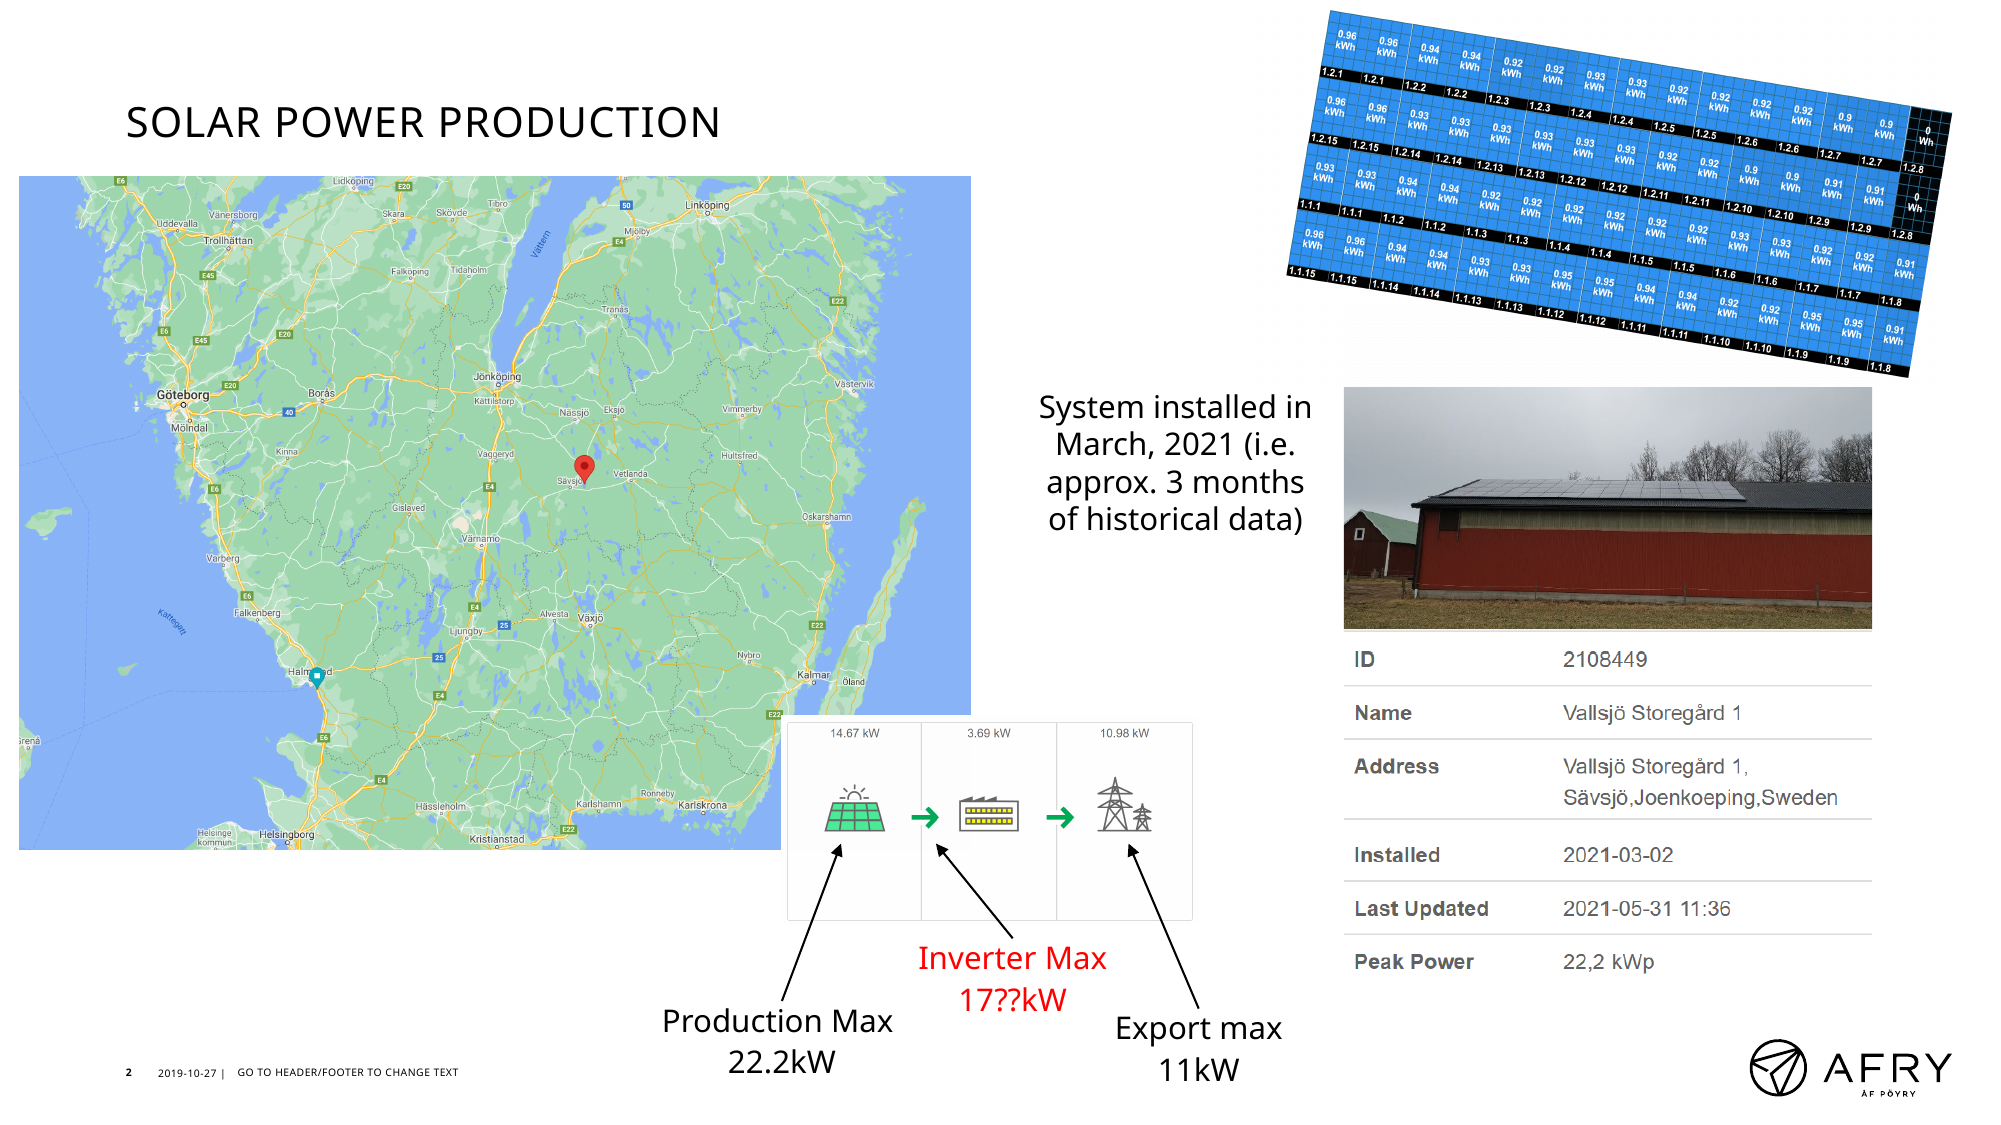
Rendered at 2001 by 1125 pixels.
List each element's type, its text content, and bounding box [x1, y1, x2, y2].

text_box Inverter Max 17??kW [918, 938, 1108, 1018]
list Solar power production [125, 76, 959, 146]
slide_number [158, 1057, 237, 1089]
picture [1246, 0, 1956, 987]
text_box Production Max 22.2kW [661, 1000, 903, 1081]
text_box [935, 843, 1013, 939]
picture [19, 176, 1199, 924]
footer GO TO HEADER/FOOTER TO CHANGE TEXT [237, 1057, 959, 1089]
slide_number 2 [125, 1057, 158, 1089]
text_box System installed in March, 2021 (i.e. approx. 3 months of historical data) [1035, 387, 1316, 537]
text_box Export max 11kW [1114, 1008, 1283, 1088]
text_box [781, 843, 841, 1001]
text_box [1128, 843, 1199, 1009]
